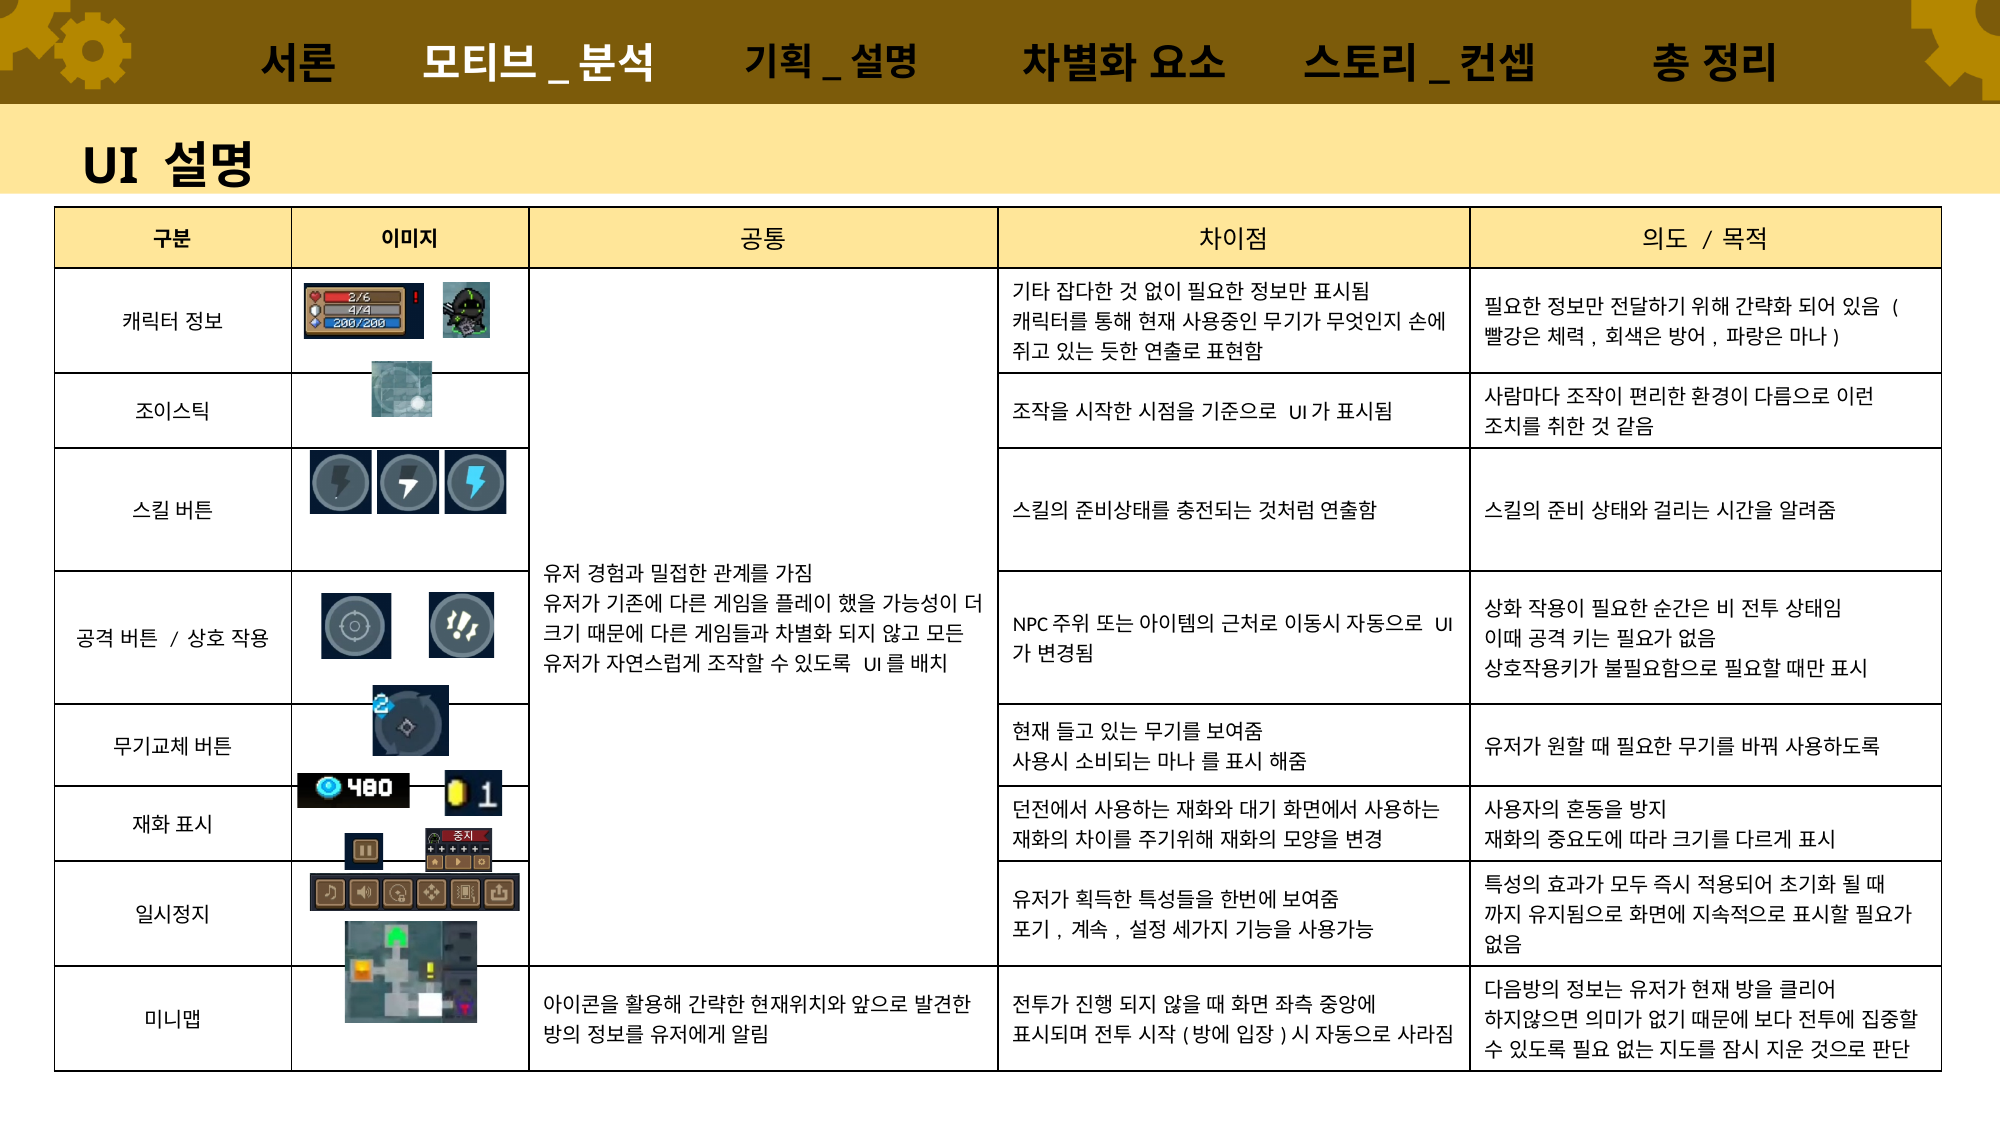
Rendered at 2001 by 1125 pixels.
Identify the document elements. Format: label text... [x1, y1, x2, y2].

table_cell [292, 862, 297, 965]
table_cell 일시정지 [55, 862, 291, 965]
table_cell 사람마다 조작이 편리한 환경이 다름으로 이런 조치를 취한 것 같음 [1471, 374, 1941, 447]
table_header 이미지 [292, 208, 528, 267]
table_header 구분 [55, 208, 291, 267]
table_cell 필요한 정보만 전달하기 위해 간략화 되어 있음 (빨강은 체력, 회색은 방어, 파랑은 마나) [1471, 269, 1941, 372]
title UI 설명 [66, 109, 1792, 188]
table_cell [520, 572, 528, 703]
table_header 의도 / 목적 [1471, 208, 1941, 267]
table_cell 아이콘을 활용해 간략한 현재위치와 앞으로 발견한 방의 정보를 유저에게 알림 [530, 967, 997, 1070]
table_cell 유저 경험과 밀접한 관계를 가짐 유저가 기존에 다른 게임을 플레이 했을 가능성이 더 크기 때문에 다른 게임들과 차별화 되지 않고 모든 유저가 자연스럽게 조작할 수 있도록 UI를 배치 [530, 269, 997, 965]
table_header 공통 [530, 208, 997, 267]
table_cell 재화 표시 [55, 787, 291, 860]
table_cell [292, 787, 297, 860]
table_cell [292, 967, 528, 1070]
table_cell NPC주위 또는 아이템의 근처로 이동시 자동으로 UI가 변경됨 [999, 572, 1469, 703]
table_cell 사용자의 혼동을 방지 재화의 중요도에 따라 크기를 다르게 표시 [1471, 787, 1941, 860]
table_cell [292, 449, 297, 570]
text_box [161, 7, 1853, 91]
table_cell [292, 572, 297, 703]
table_cell 스킬의 준비 상태와 걸리는 시간을 알려줌 [1471, 449, 1941, 570]
table_cell 특성의 효과가 모두 즉시 적용되어 초기화 될 때 까지 유지됨으로 화면에 지속적으로 표시할 필요가 없음 [1471, 862, 1941, 965]
table_cell 무기교체 버튼 [55, 705, 291, 785]
table_cell [520, 374, 528, 447]
table_cell 상화 작용이 필요한 순간은 비 전투 상태임 이때 공격 키는 필요가 없음 상호작용키가 불필요함으로 필요할 때만 표시 [1471, 572, 1941, 703]
table_cell [292, 374, 297, 447]
table_cell 공격 버튼 / 상호 작용 [55, 572, 291, 703]
table_cell 다음방의 정보는 유저가 현재 방을 클리어 하지않으면 의미가 없기 때문에 보다 전투에 집중할 수 있도록 필요 없는 지도를 잠시 지운 것으로 판단 [1471, 967, 1941, 1070]
table_cell [520, 705, 528, 785]
table_cell [520, 449, 528, 570]
table_cell [292, 269, 528, 372]
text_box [297, 282, 520, 1023]
table_cell [520, 862, 528, 965]
table_cell 조작을 시작한 시점을 기준으로 UI가 표시됨 [999, 374, 1469, 447]
table_header 차이점 [999, 208, 1469, 267]
table_cell [520, 787, 528, 860]
table_cell 유저가 원할 때 필요한 무기를 바꿔 사용하도록 [1471, 705, 1941, 785]
table_cell 스킬 버튼 [55, 449, 291, 570]
table_cell 스킬의 준비상태를 충전되는 것처럼 연출함 [999, 449, 1469, 570]
table_cell 미니맵 [55, 967, 291, 1070]
table_cell 현재 들고 있는 무기를 보여줌 사용시 소비되는 마나 를 표시 해줌 [999, 705, 1469, 785]
table_cell 전투가 진행 되지 않을 때 화면 좌측 중앙에 표시되며 전투 시작(방에 입장)시 자동으로 사라짐 [999, 967, 1469, 1070]
table_cell 던전에서 사용하는 재화와 대기 화면에서 사용하는 재화의 차이를 주기위해 재화의 모양을 변경 [999, 787, 1469, 860]
table_cell 조이스틱 [55, 374, 291, 447]
table_cell [292, 705, 297, 785]
table_cell 유저가 획득한 특성들을 한번에 보여줌 포기, 계속, 설정 세가지 기능을 사용가능 [999, 862, 1469, 965]
table_cell 캐릭터 정보 [55, 269, 291, 372]
table_cell 기타 잡다한 것 없이 필요한 정보만 표시됨 캐릭터를 통해 현재 사용중인 무기가 무엇인지 손에 쥐고 있는 듯한 연출로 표현함 [999, 269, 1469, 372]
